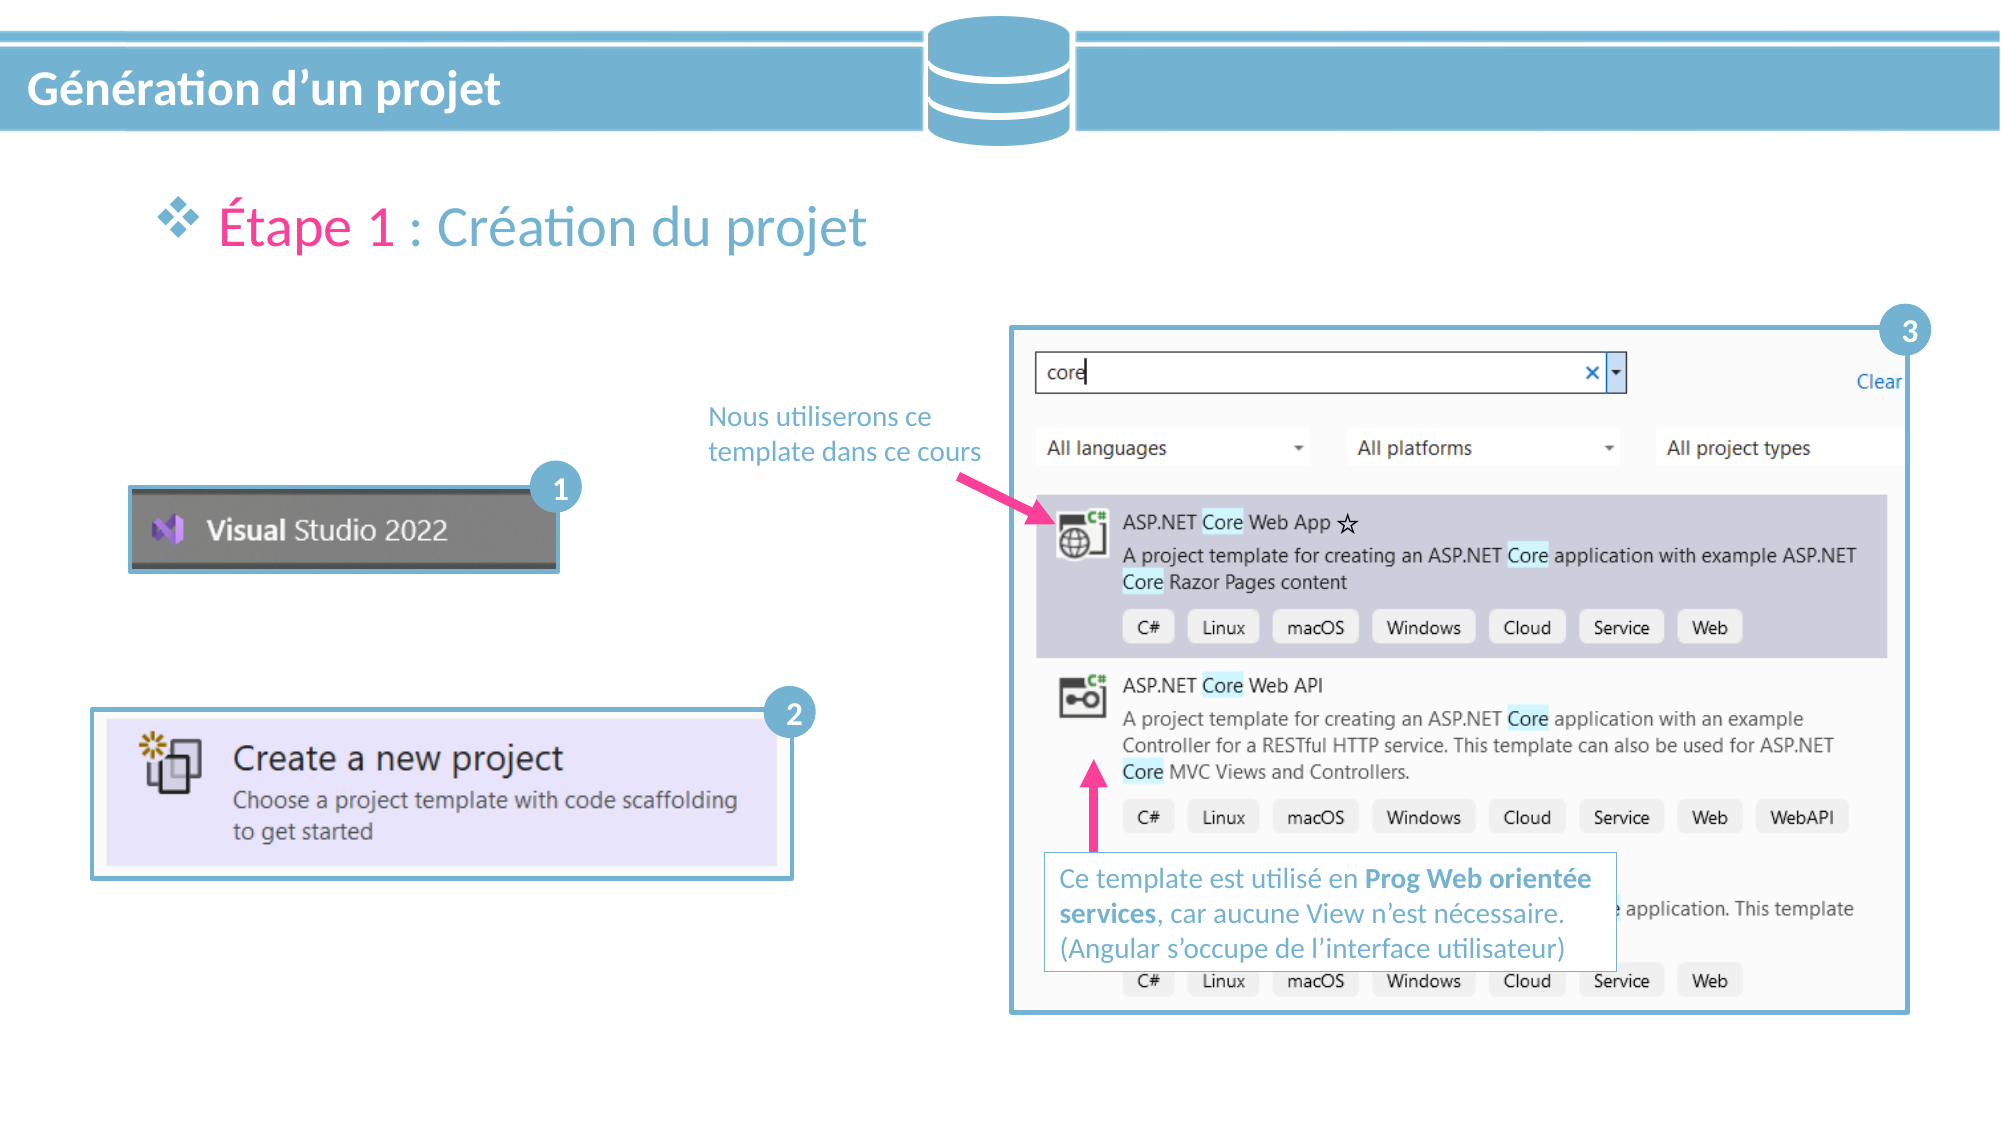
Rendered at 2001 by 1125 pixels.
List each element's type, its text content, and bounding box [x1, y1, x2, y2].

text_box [957, 476, 1056, 525]
picture [1013, 329, 1906, 1010]
title Génération d’un projet [12, 58, 913, 120]
picture [132, 489, 556, 569]
picture [94, 711, 790, 876]
text_box Nous utiliserons ce template dans ce cours [693, 390, 1013, 476]
text_box 1 [528, 459, 583, 514]
list Étape 1 : Création du projet [137, 188, 1862, 1014]
text_box 3 [1878, 302, 1933, 357]
picture [0, 3, 2000, 159]
text_box 2 [762, 684, 817, 739]
